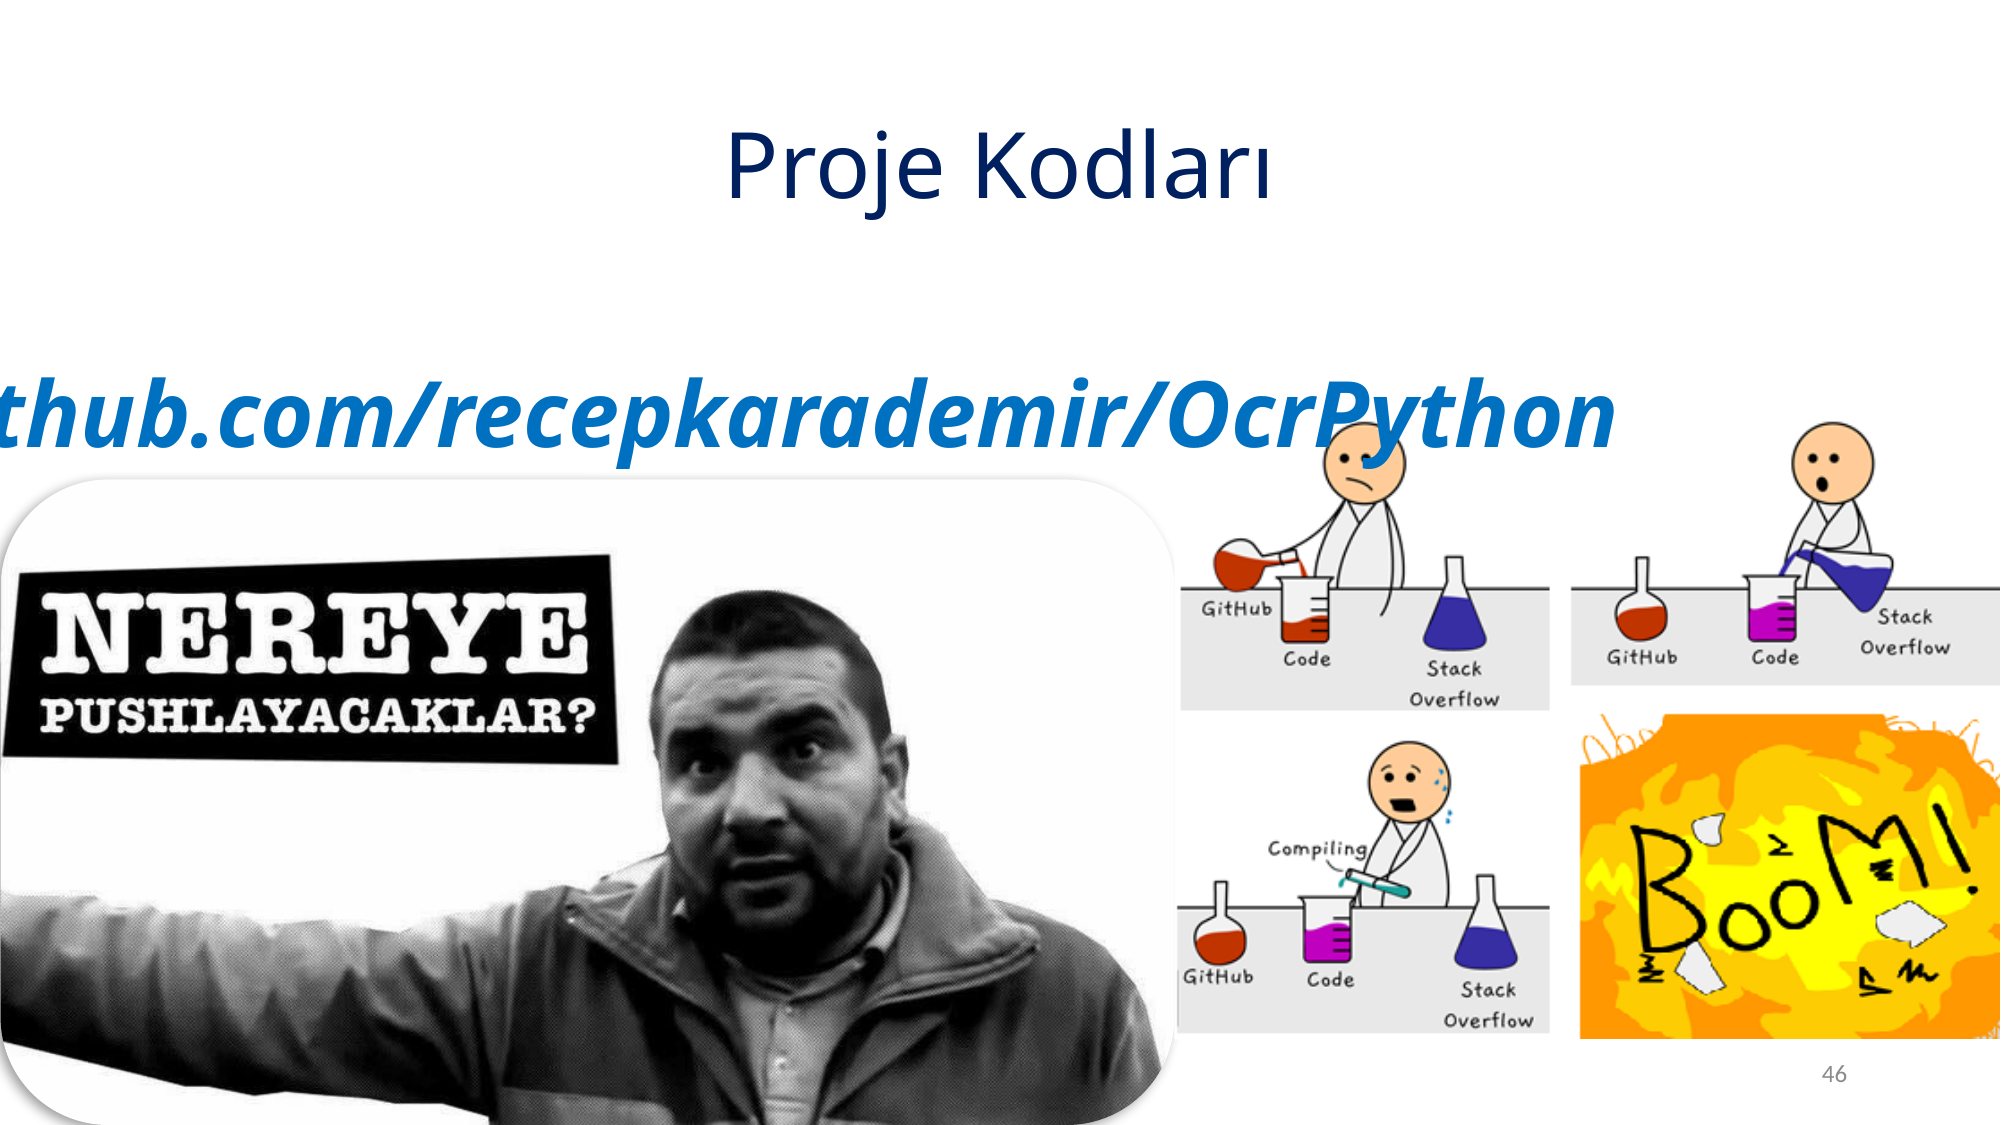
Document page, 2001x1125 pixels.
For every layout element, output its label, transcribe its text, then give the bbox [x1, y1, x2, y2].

text_box https://github.com/recepkarademir/OcrPython [0, 348, 1637, 473]
title Proje Kodları [137, 59, 1863, 278]
picture [0, 390, 2000, 1125]
slide_number 46 [1412, 1042, 1863, 1103]
